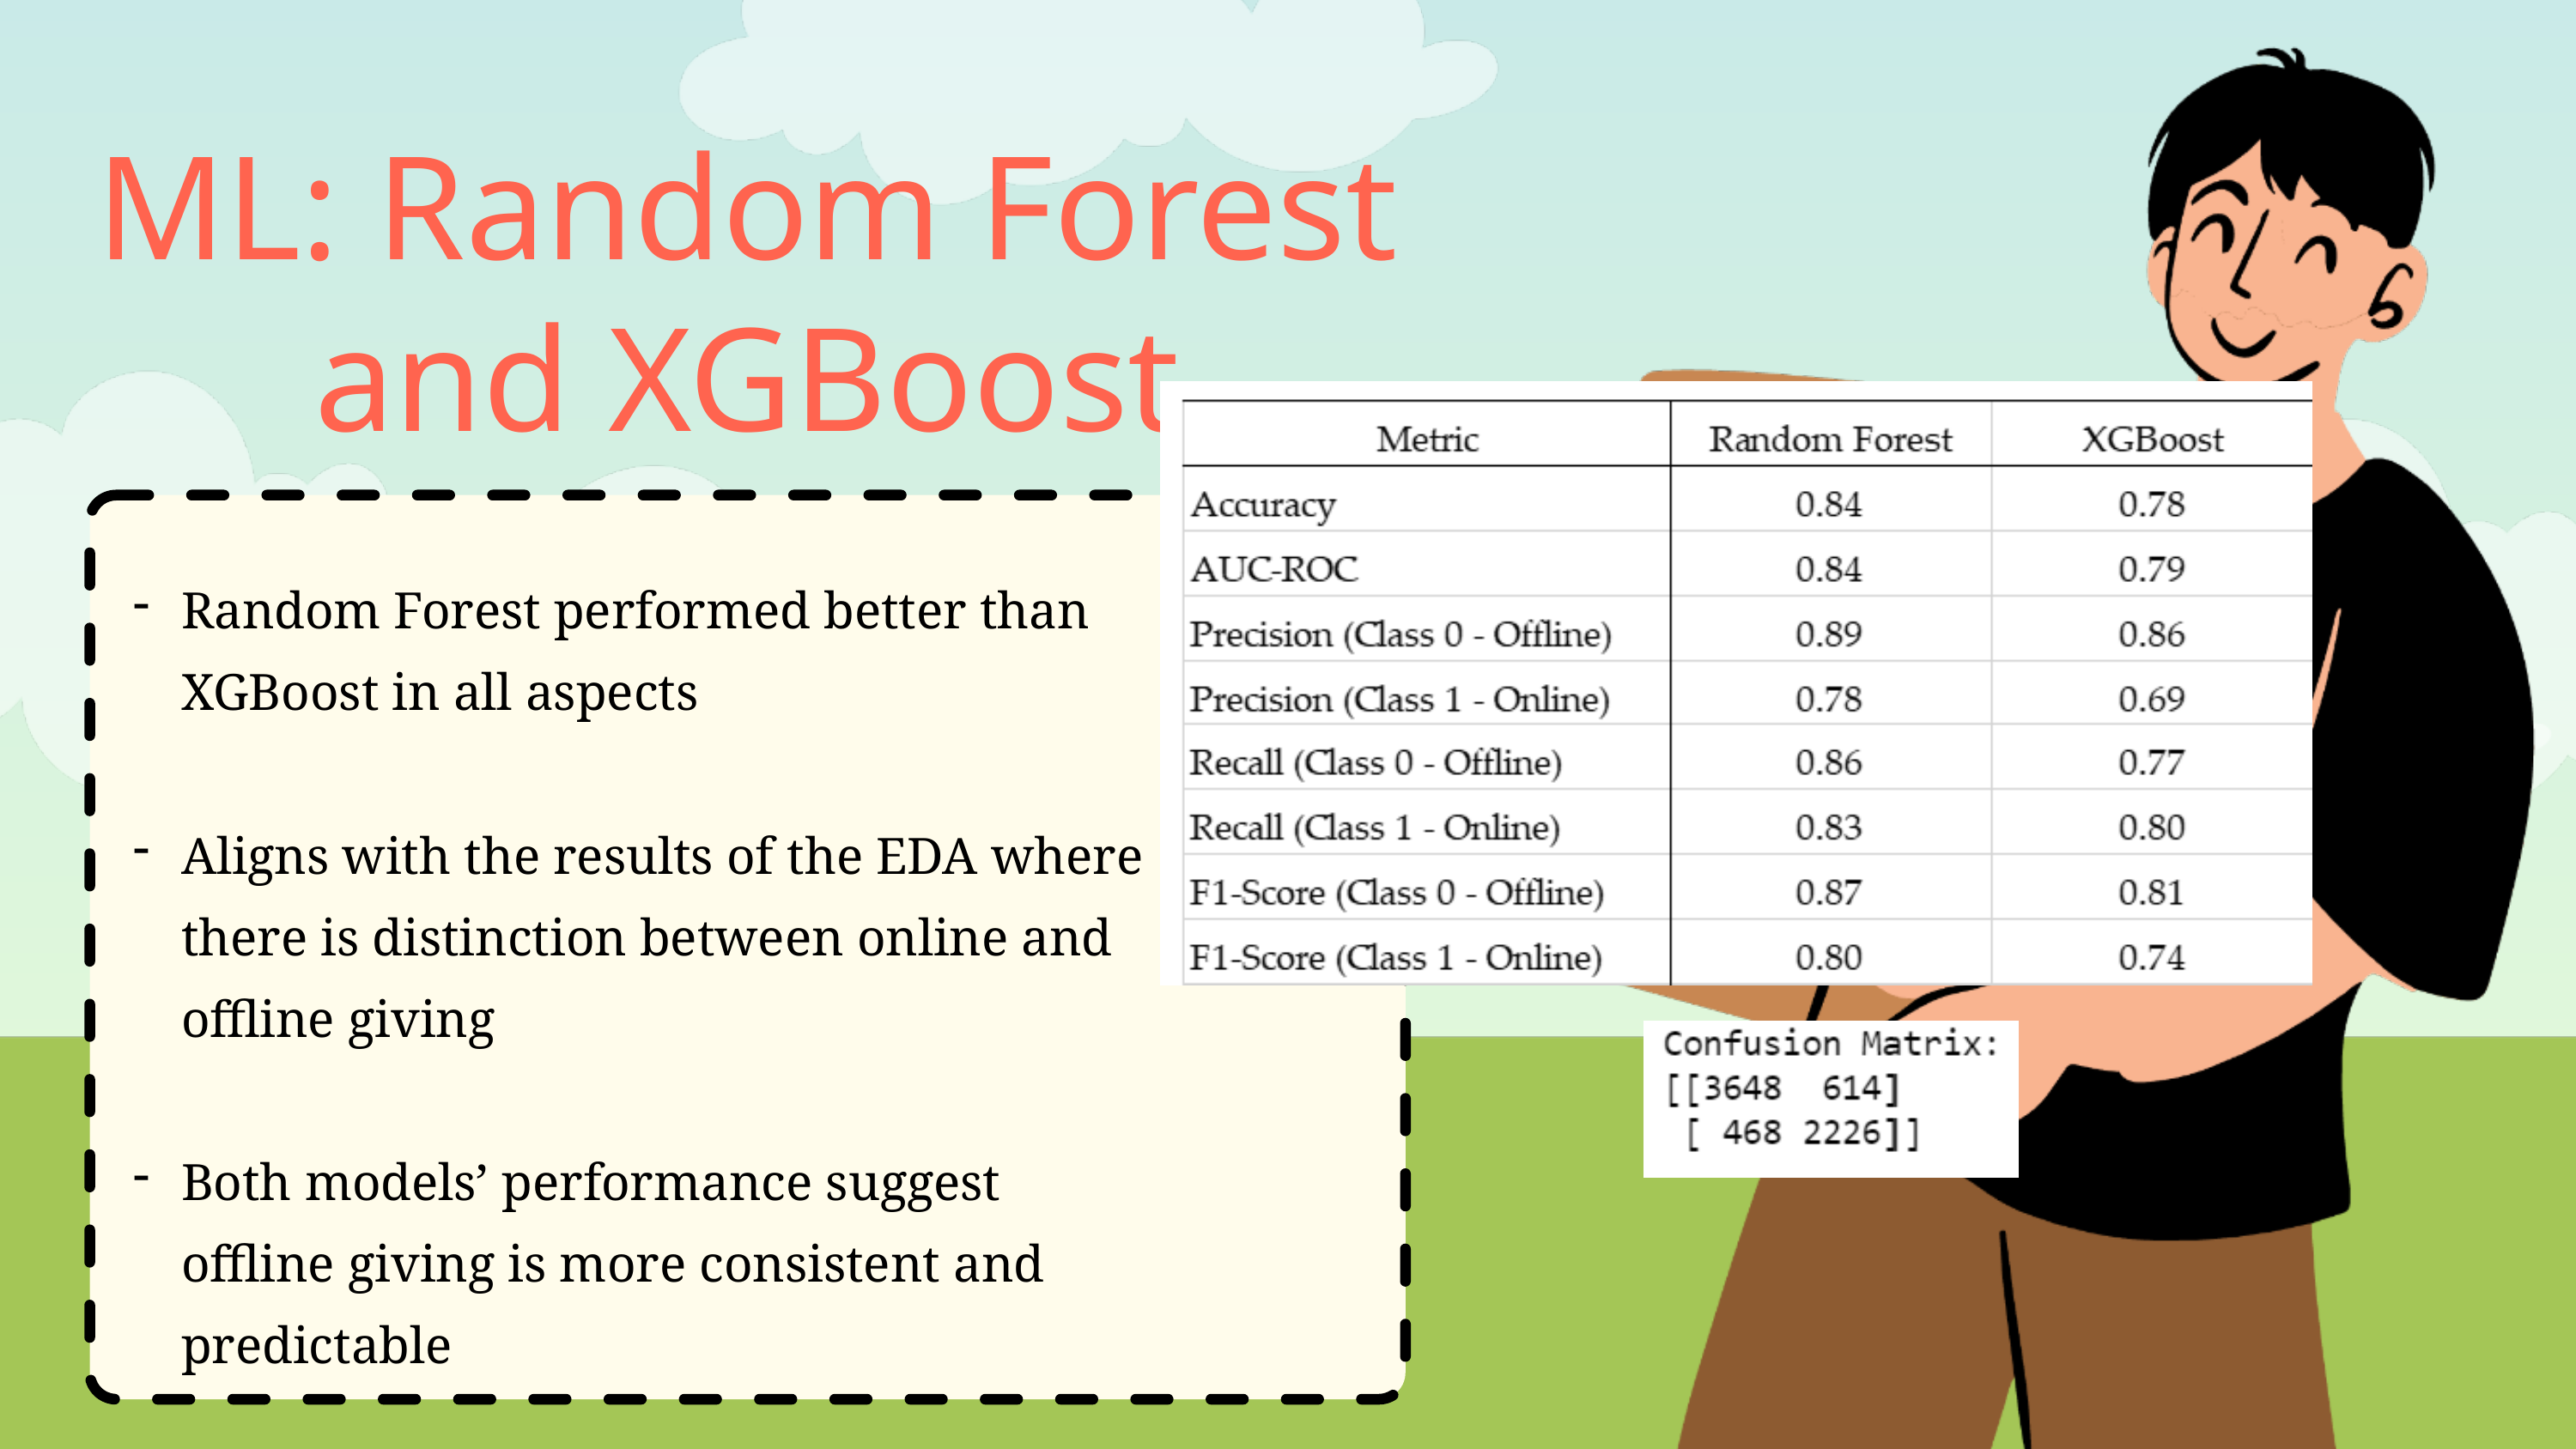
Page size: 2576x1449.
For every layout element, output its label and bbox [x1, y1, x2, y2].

picture [0, 0, 2576, 1449]
text_box [89, 494, 1406, 1411]
